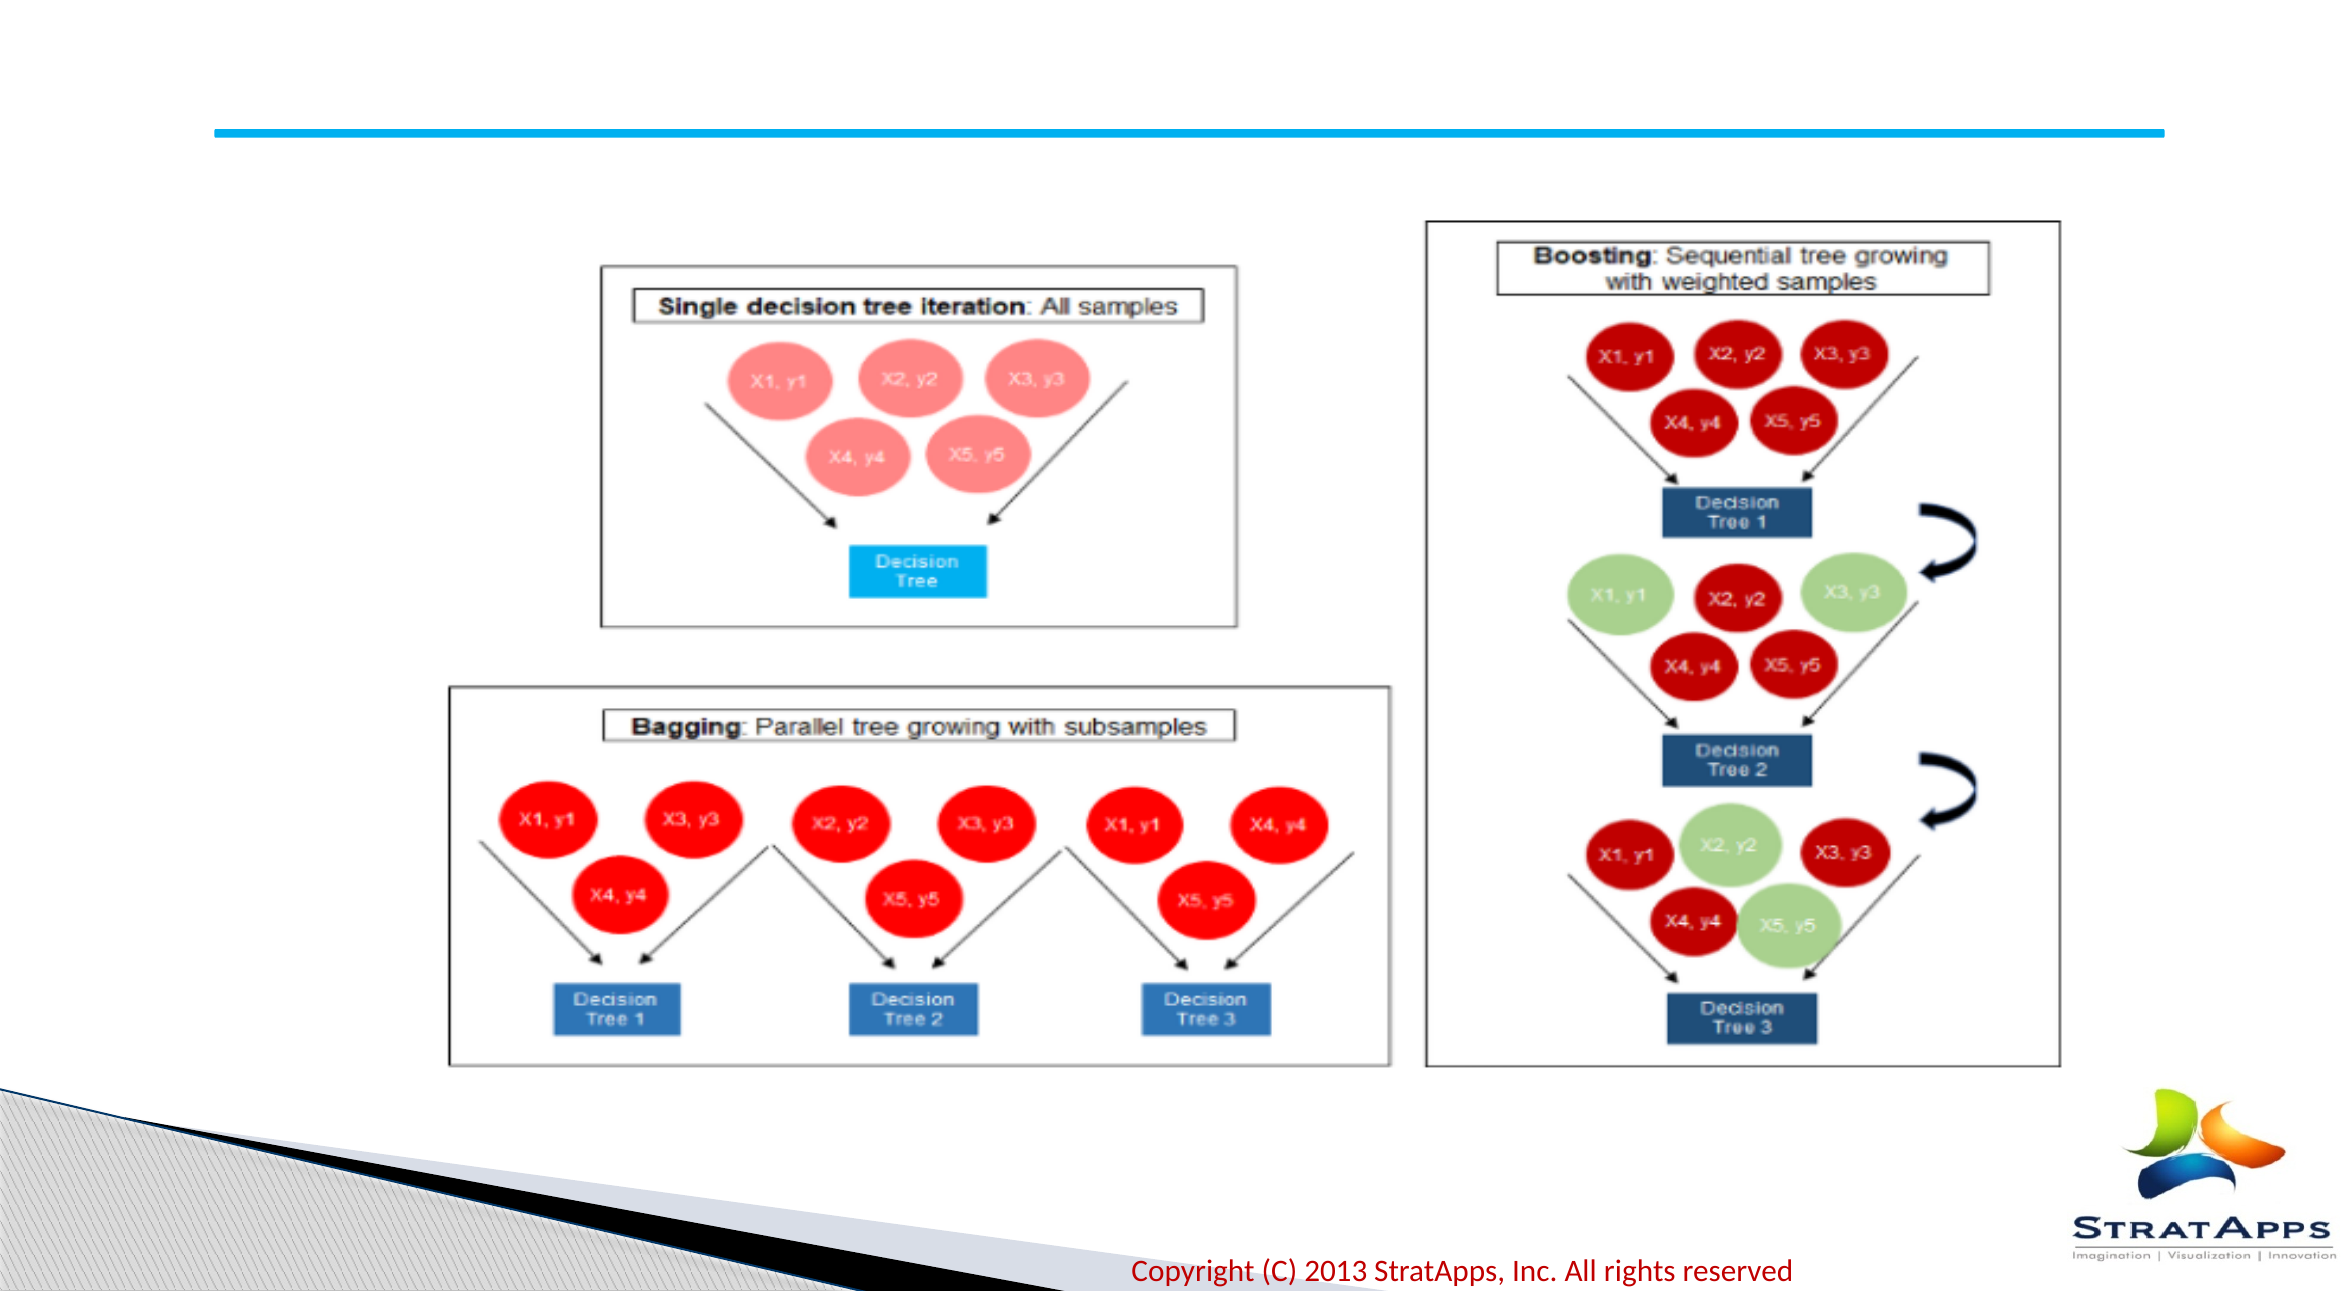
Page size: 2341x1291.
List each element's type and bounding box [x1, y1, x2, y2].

list [245, 192, 2159, 1088]
picture [2067, 1060, 2341, 1291]
